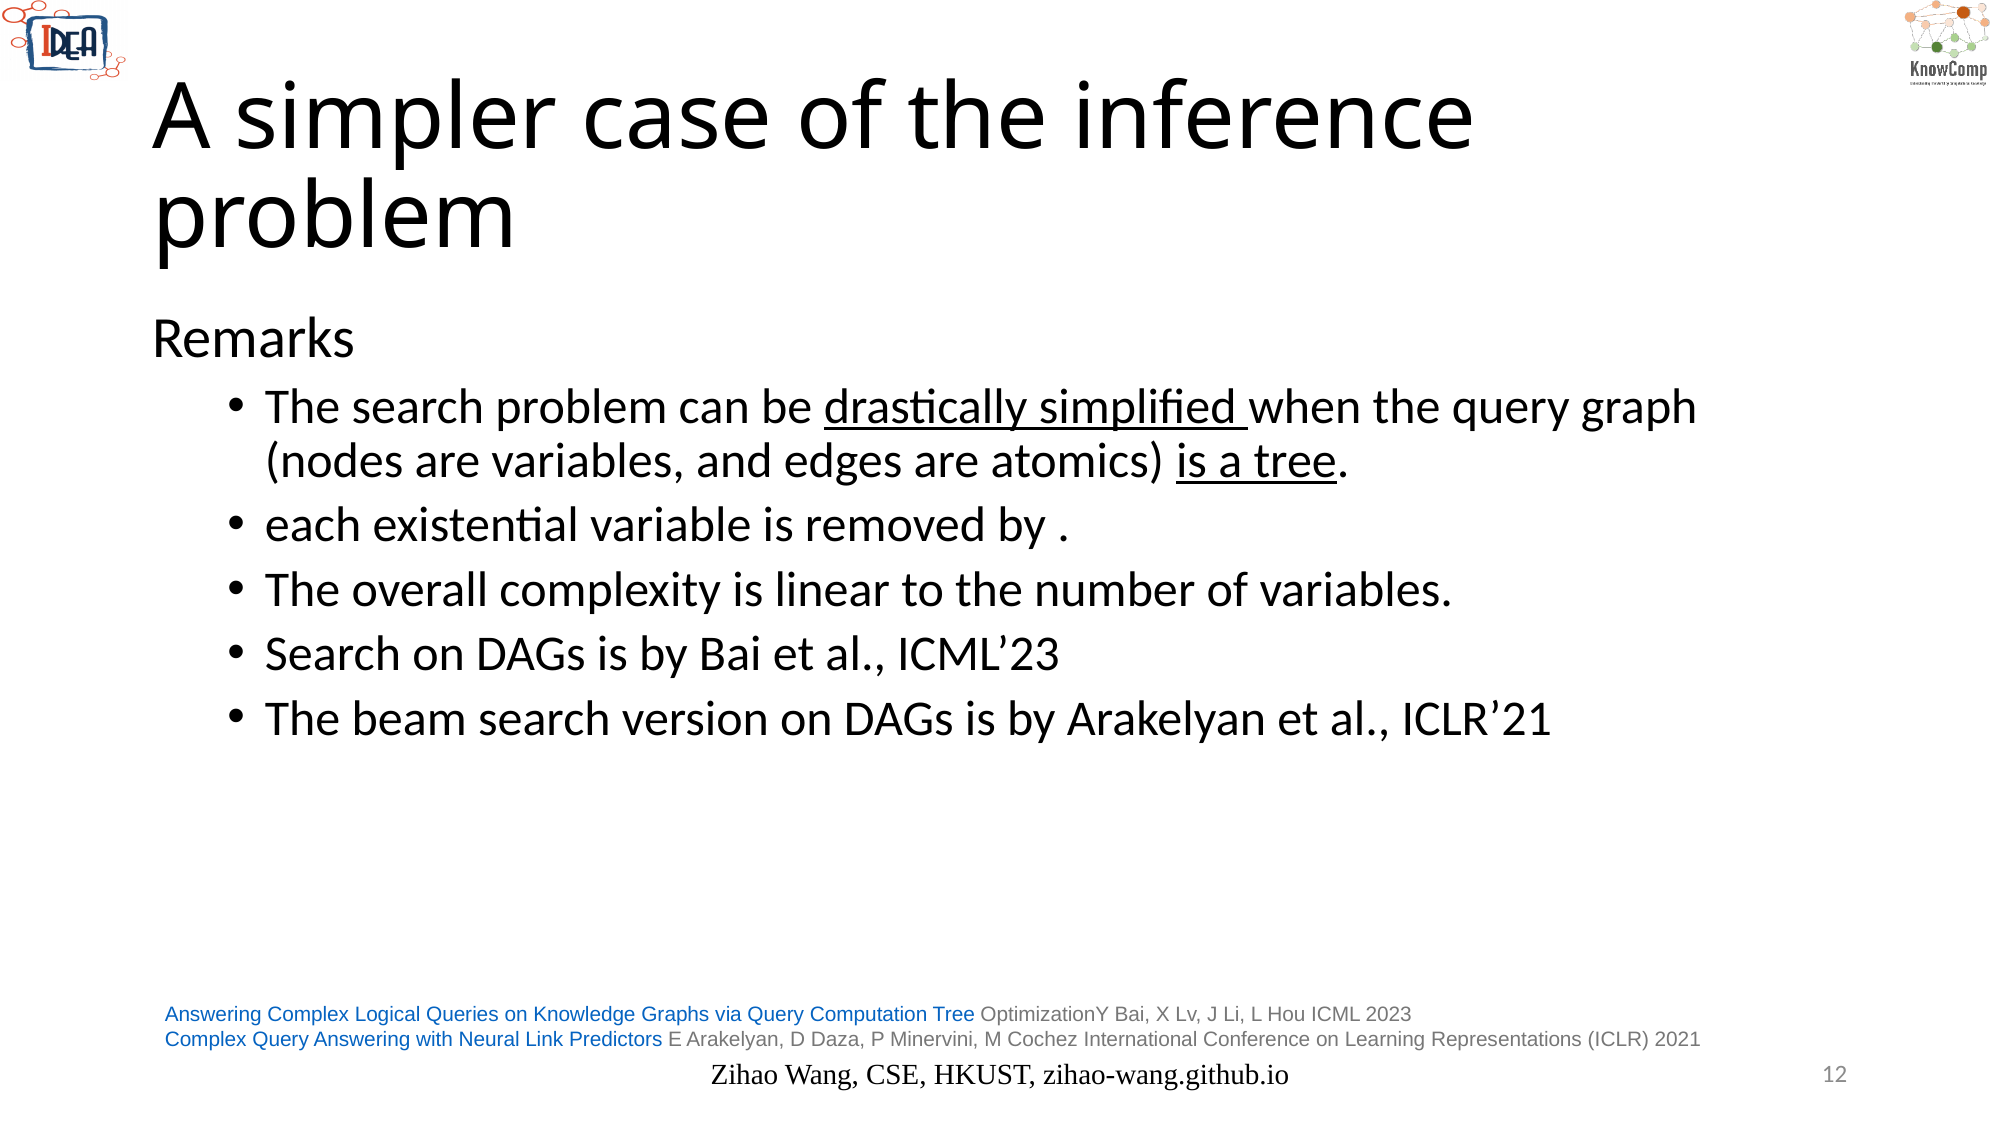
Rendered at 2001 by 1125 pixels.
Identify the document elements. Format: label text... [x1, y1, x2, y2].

picture [0, 0, 128, 81]
text_box Answering Complex Logical Queries on Knowledge Graphs via Query Computation Tree OptimizationY Bai, X Lv, J Li, L Hou ICML 2023 Complex Query Answering with Neural Link Predictors E Arakelyan, D Daza, P Minervini, M Cochez International Conference on Learning Representations (ICLR) 2021 [149, 993, 1863, 1058]
picture [1897, 0, 2000, 93]
footer Zihao Wang, CSE, HKUST, zihao-wang.github.io [662, 1058, 1338, 1103]
title A simpler case of the inference problem [137, 59, 1863, 278]
slide_number 12 [1412, 1058, 1863, 1103]
